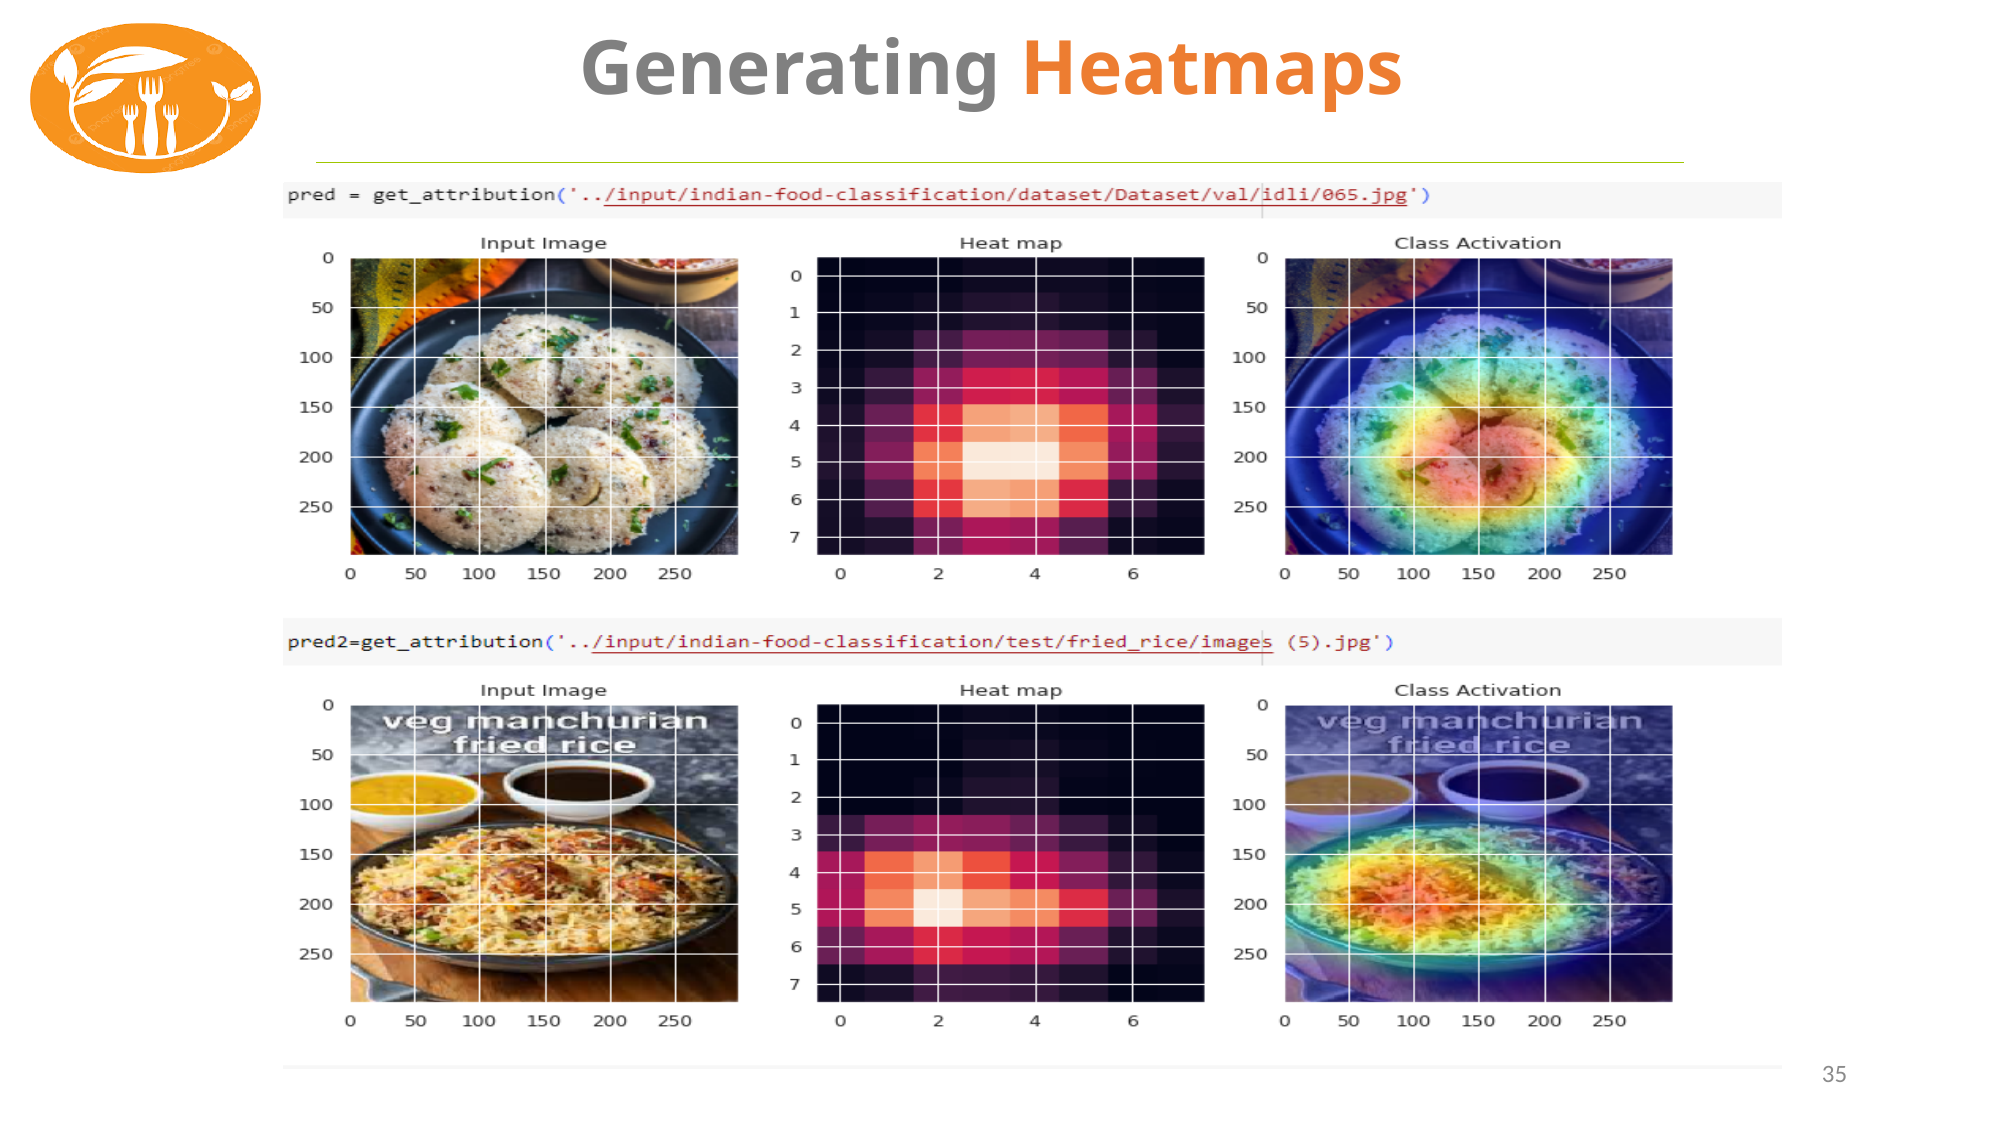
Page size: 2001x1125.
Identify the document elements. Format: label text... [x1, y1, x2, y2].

slide_number 35 [1412, 1042, 1863, 1103]
picture [8, 4, 1782, 1069]
text_box Generating Heatmaps [284, 22, 1855, 137]
